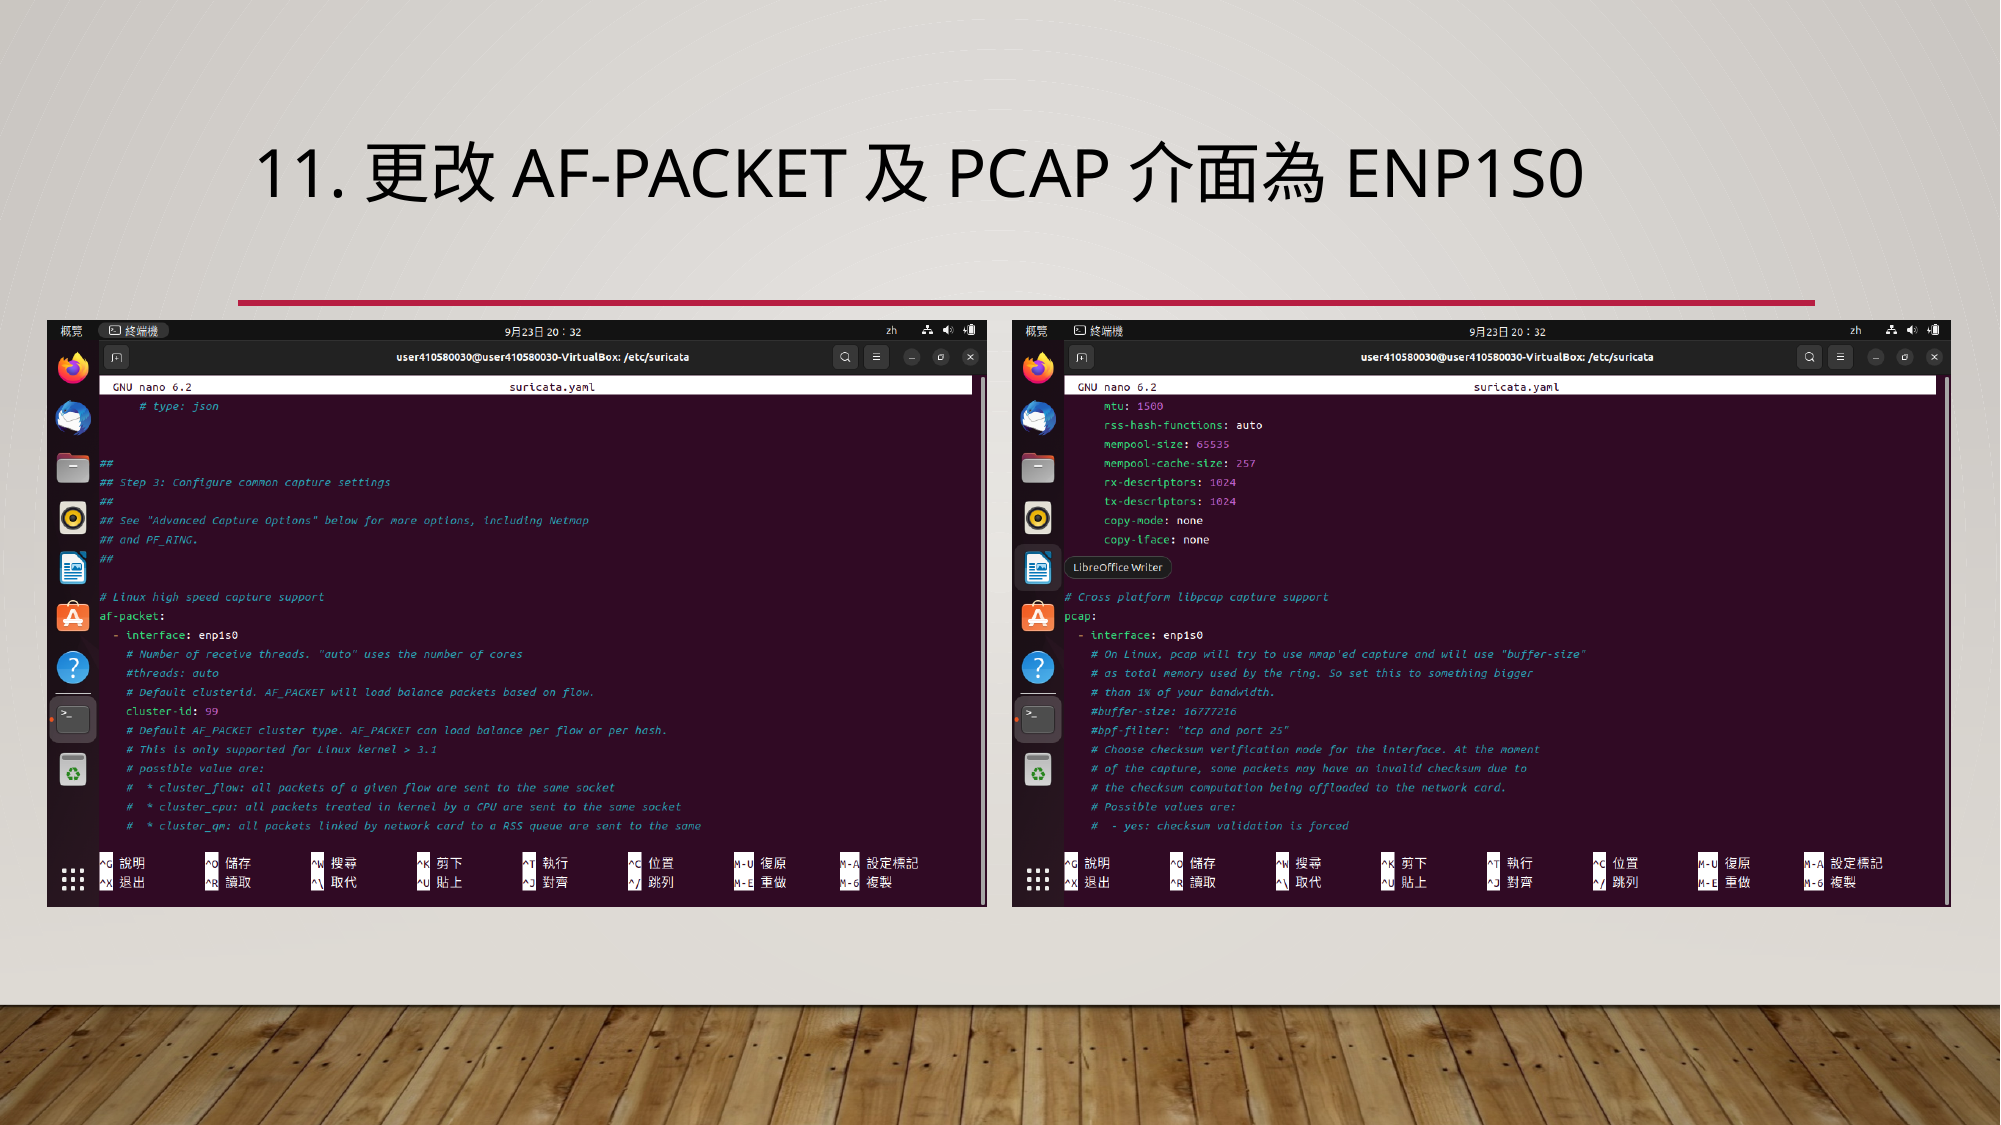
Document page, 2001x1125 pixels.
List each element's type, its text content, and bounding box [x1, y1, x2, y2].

picture [0, 1005, 2000, 1125]
picture [1012, 319, 1952, 907]
title 11.更改af-packet及pcap介面為enp1s0 [238, 131, 1814, 305]
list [47, 319, 987, 907]
